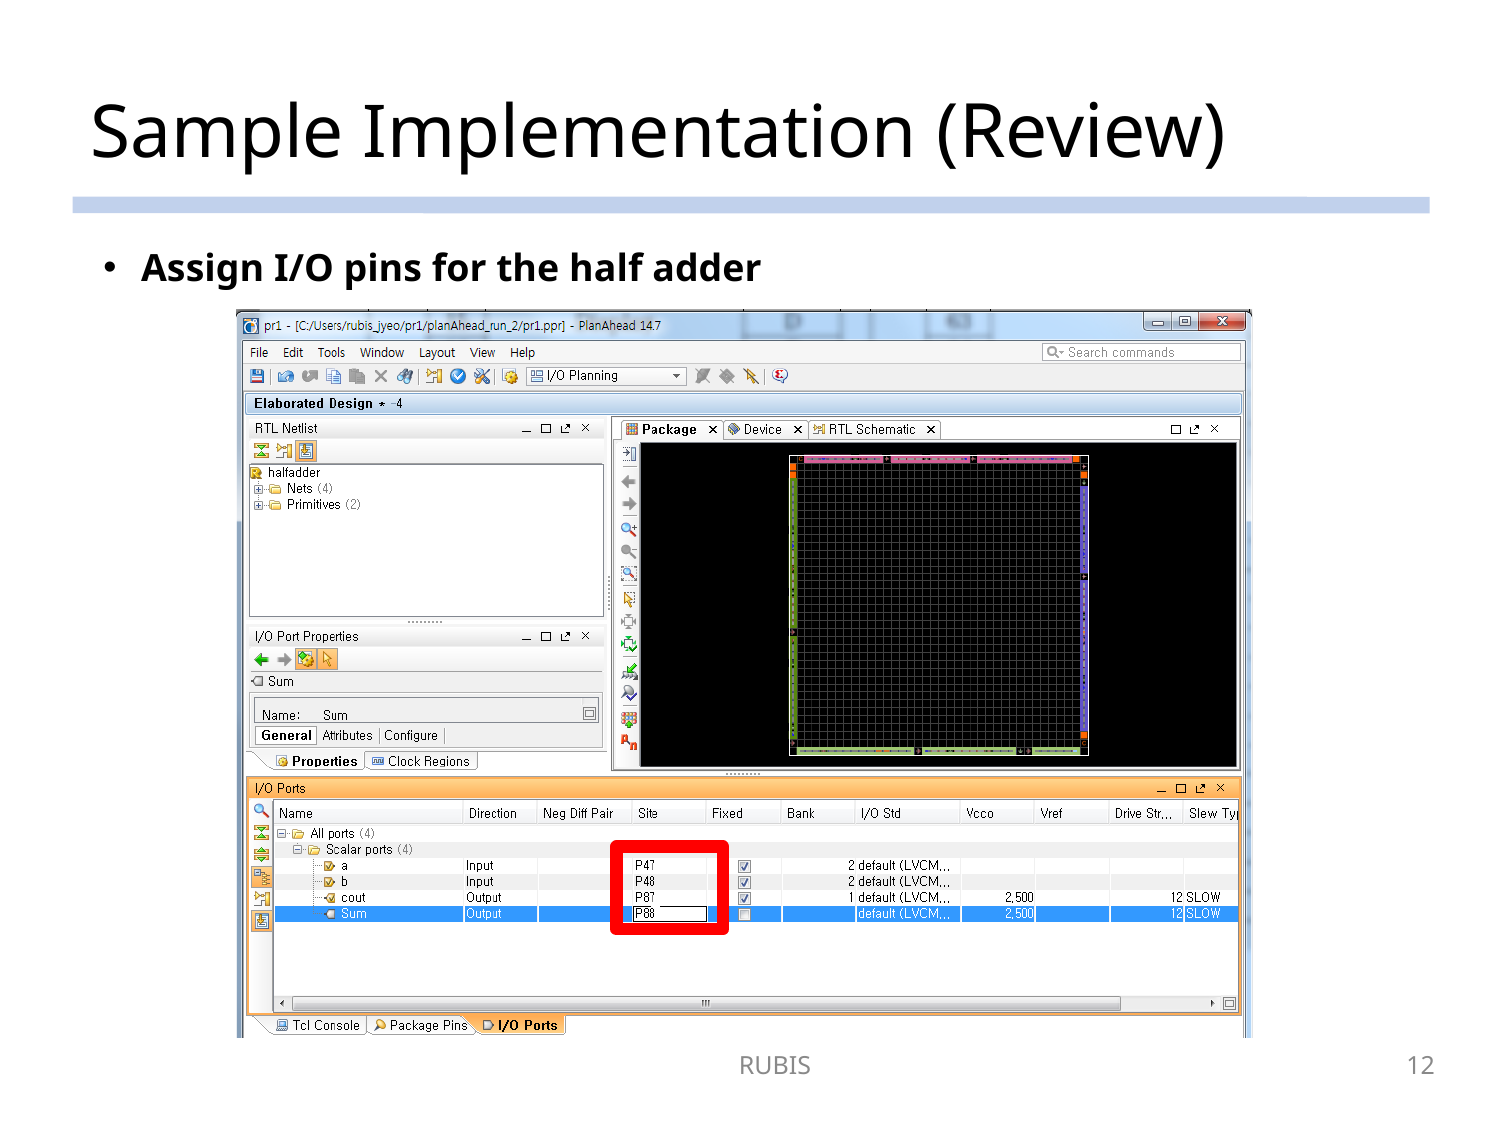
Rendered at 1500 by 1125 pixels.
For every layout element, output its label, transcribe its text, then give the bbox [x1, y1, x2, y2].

text_box RUBIS [537, 1046, 1013, 1095]
picture [235, 309, 1253, 1039]
slide_number 12 [1100, 1035, 1450, 1095]
title Sample Implementation (Review) [75, 45, 1425, 211]
text_box Assign I/O pins for the half adder [88, 236, 1400, 307]
